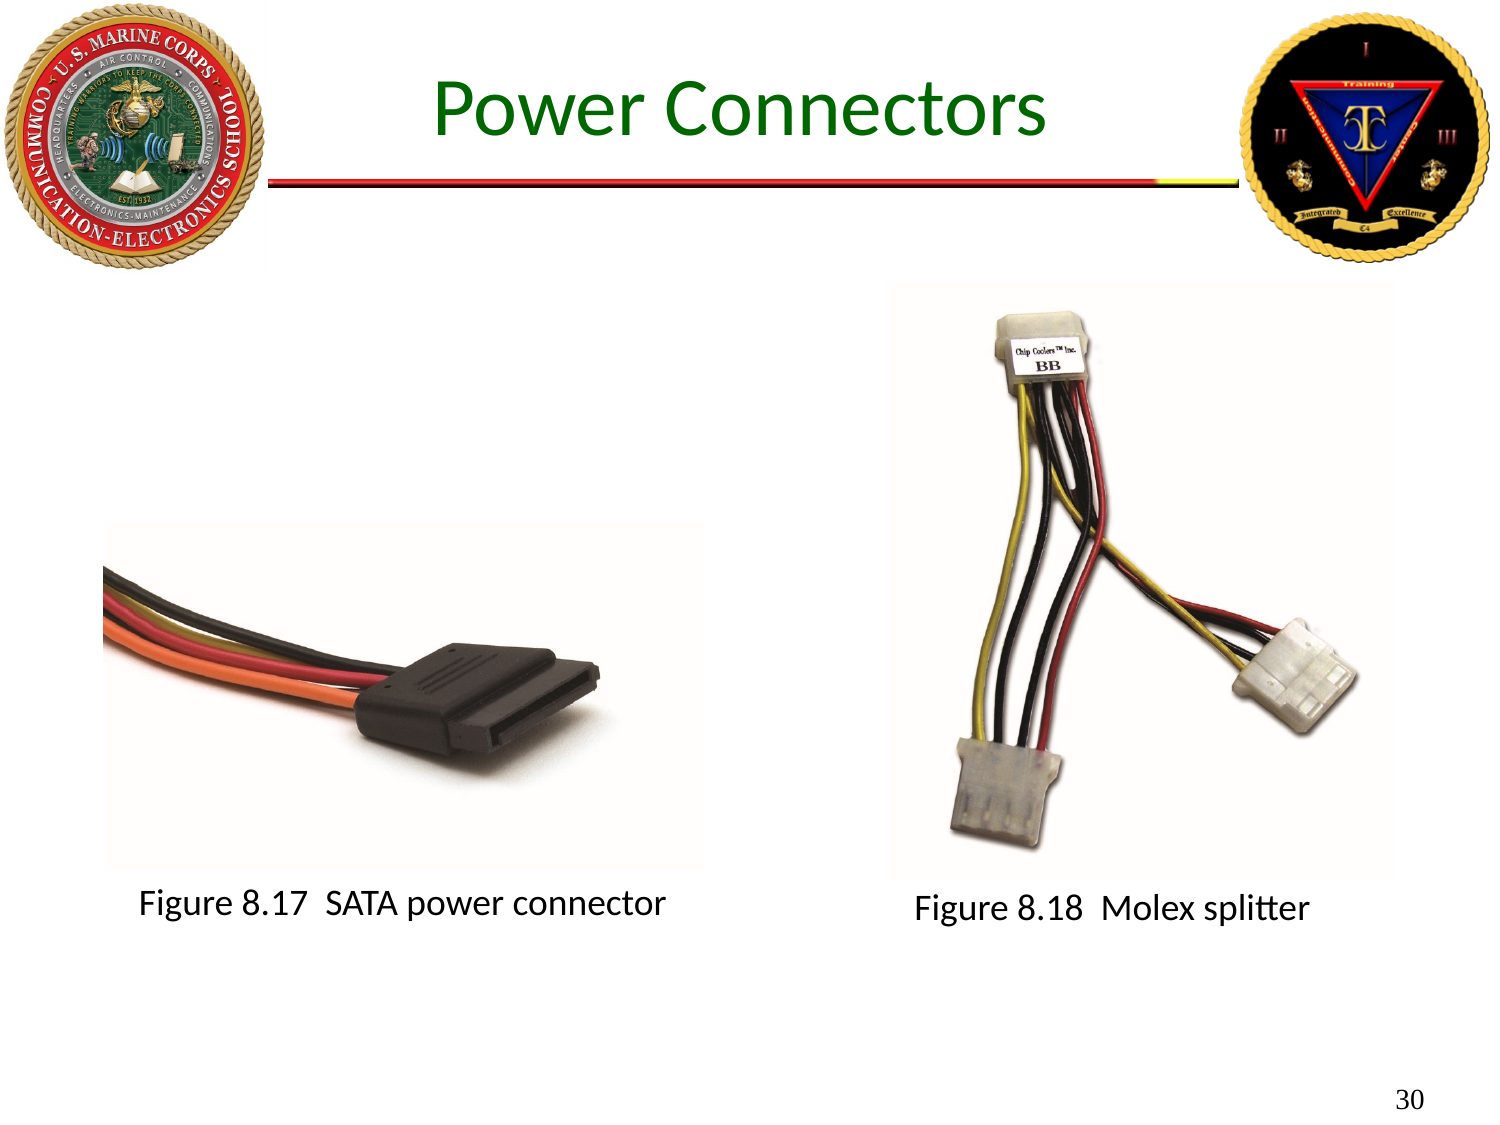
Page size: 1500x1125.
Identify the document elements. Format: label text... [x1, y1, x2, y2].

picture [0, 0, 268, 274]
title Power Connectors [75, 45, 1425, 233]
text_box Figure 8.18 Molex splitter [831, 880, 1394, 937]
picture [102, 519, 704, 872]
picture [886, 279, 1394, 881]
text_box Figure 8.17 SATA power connector [75, 874, 732, 931]
picture [1239, 12, 1490, 263]
